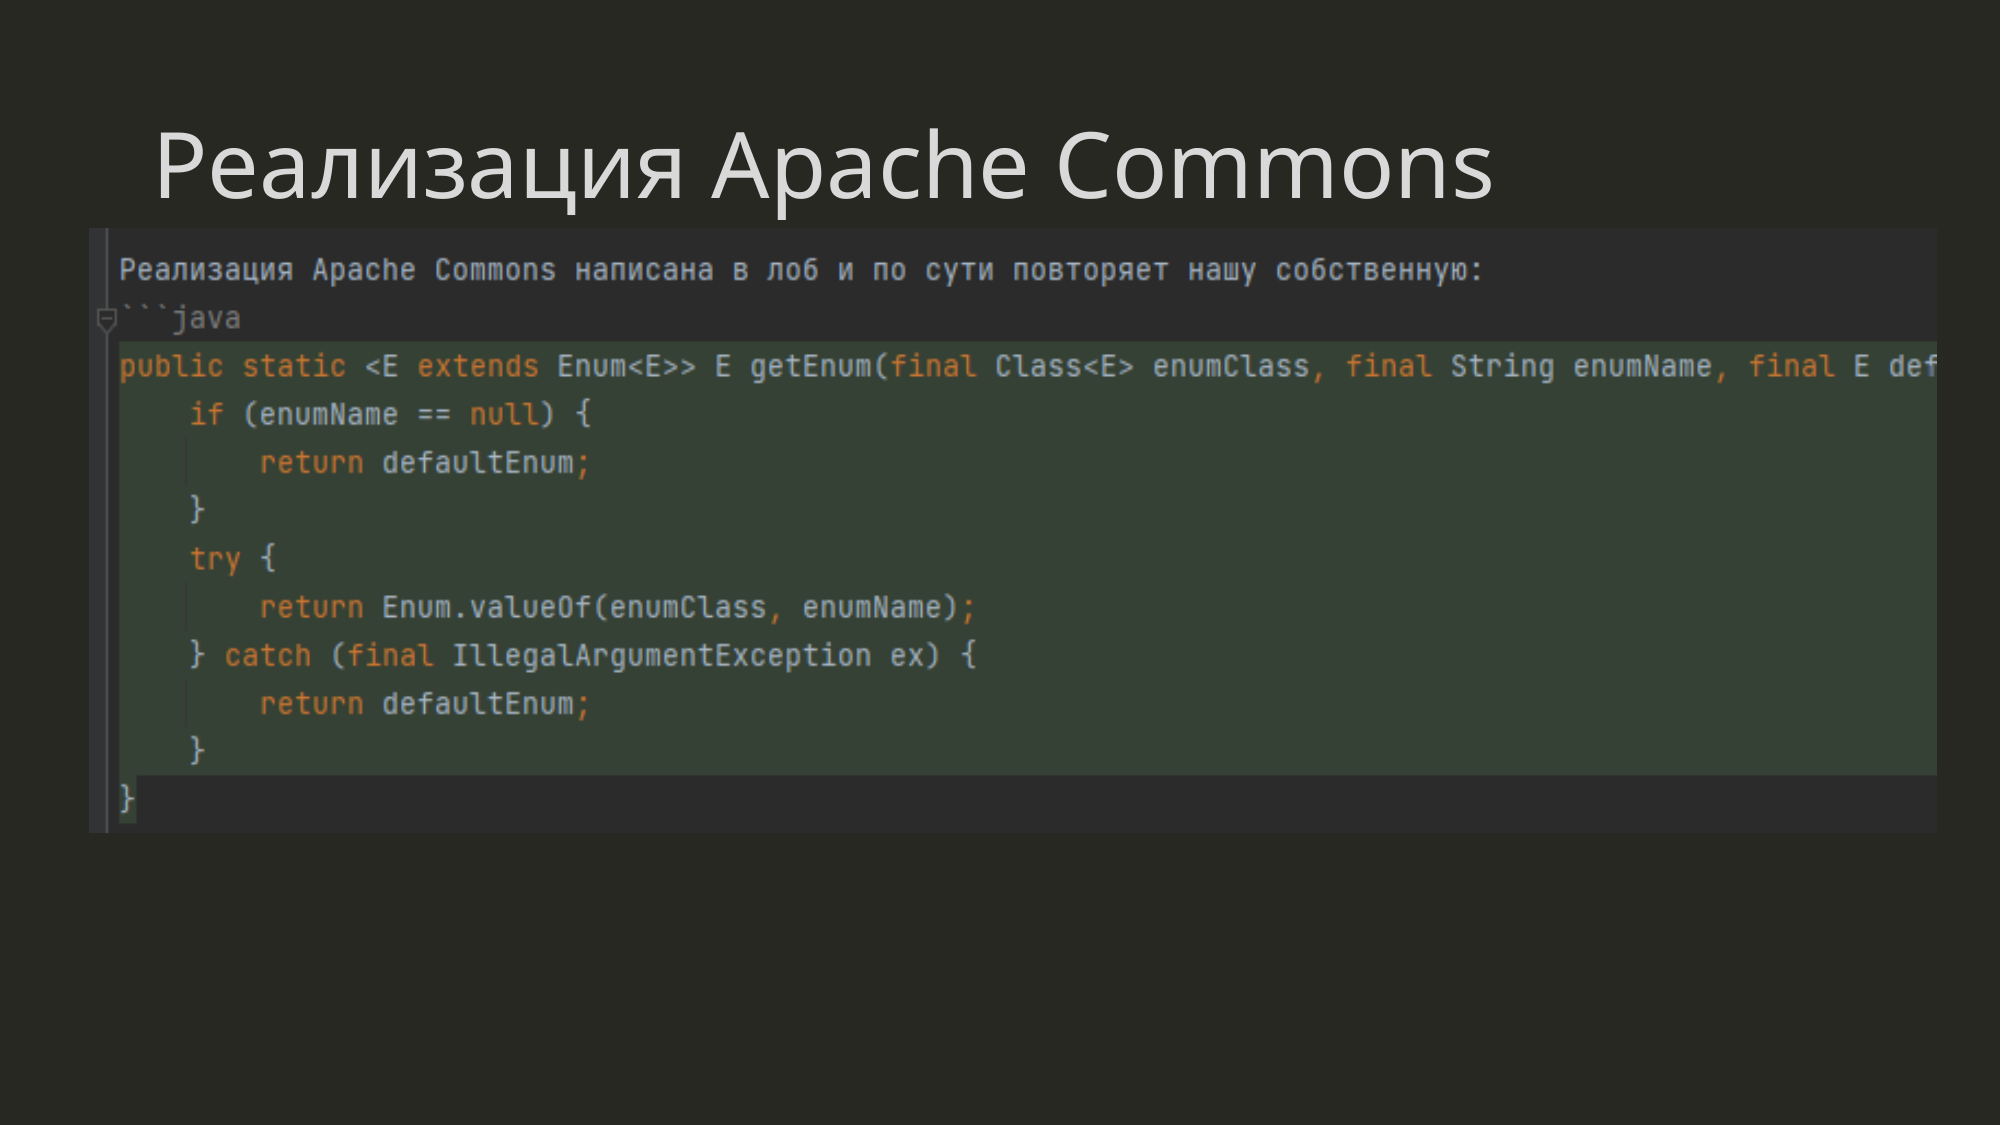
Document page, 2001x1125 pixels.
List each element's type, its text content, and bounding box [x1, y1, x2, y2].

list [89, 228, 1937, 833]
title Реализация Apache Commons [137, 59, 1863, 228]
